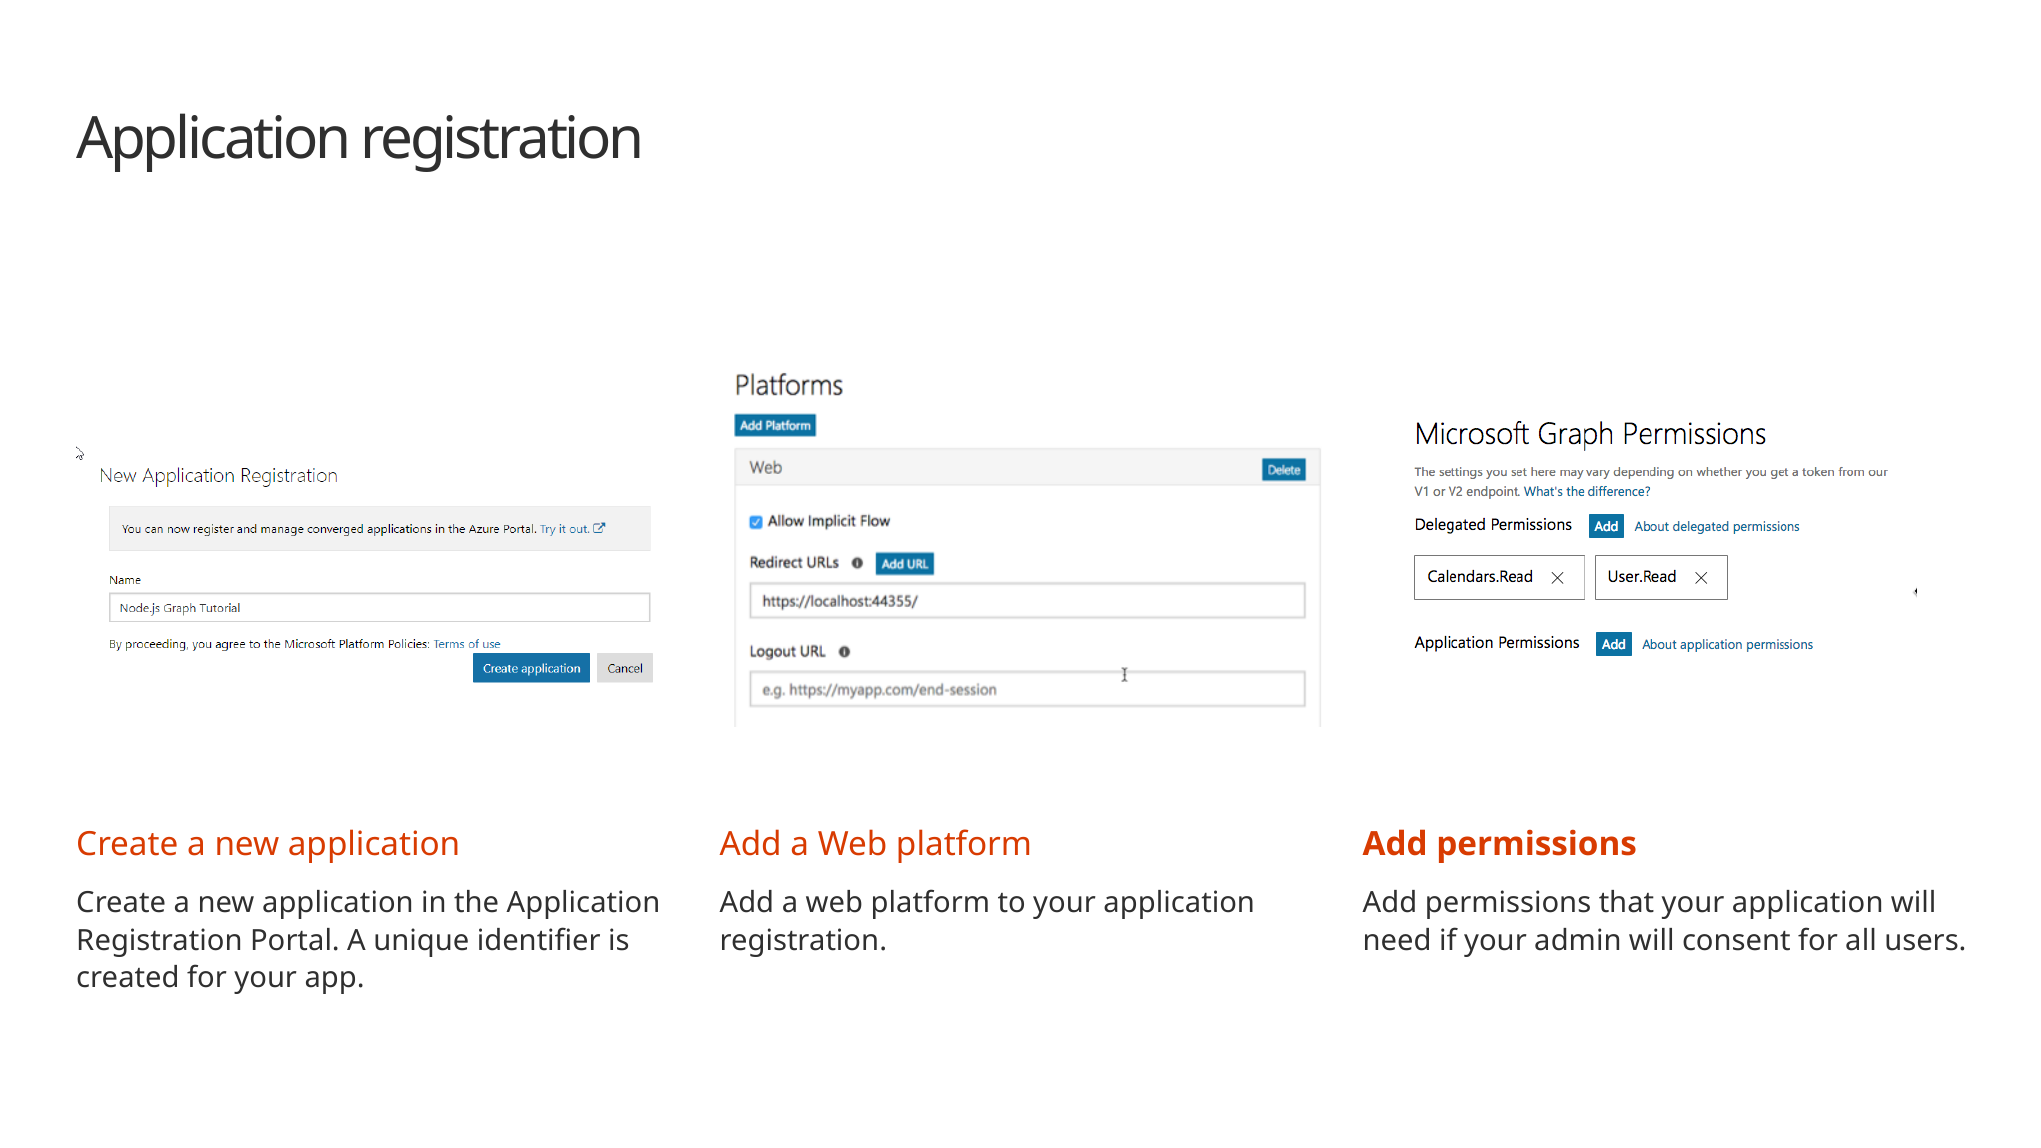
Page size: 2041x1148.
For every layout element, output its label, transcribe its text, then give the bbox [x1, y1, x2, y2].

title Application registration [76, 103, 1969, 172]
list Add permissions Add permissions that your application will need if your admin will consent for all users. [1362, 824, 1969, 957]
list Add a Web platform Add a web platform to your application registration. [719, 824, 1325, 957]
list Create a new application Create a new application in the Application Registration Portal. A unique identifier is created for your app. [76, 824, 682, 995]
picture [719, 354, 1326, 727]
picture [76, 435, 682, 711]
picture [1385, 400, 1918, 682]
